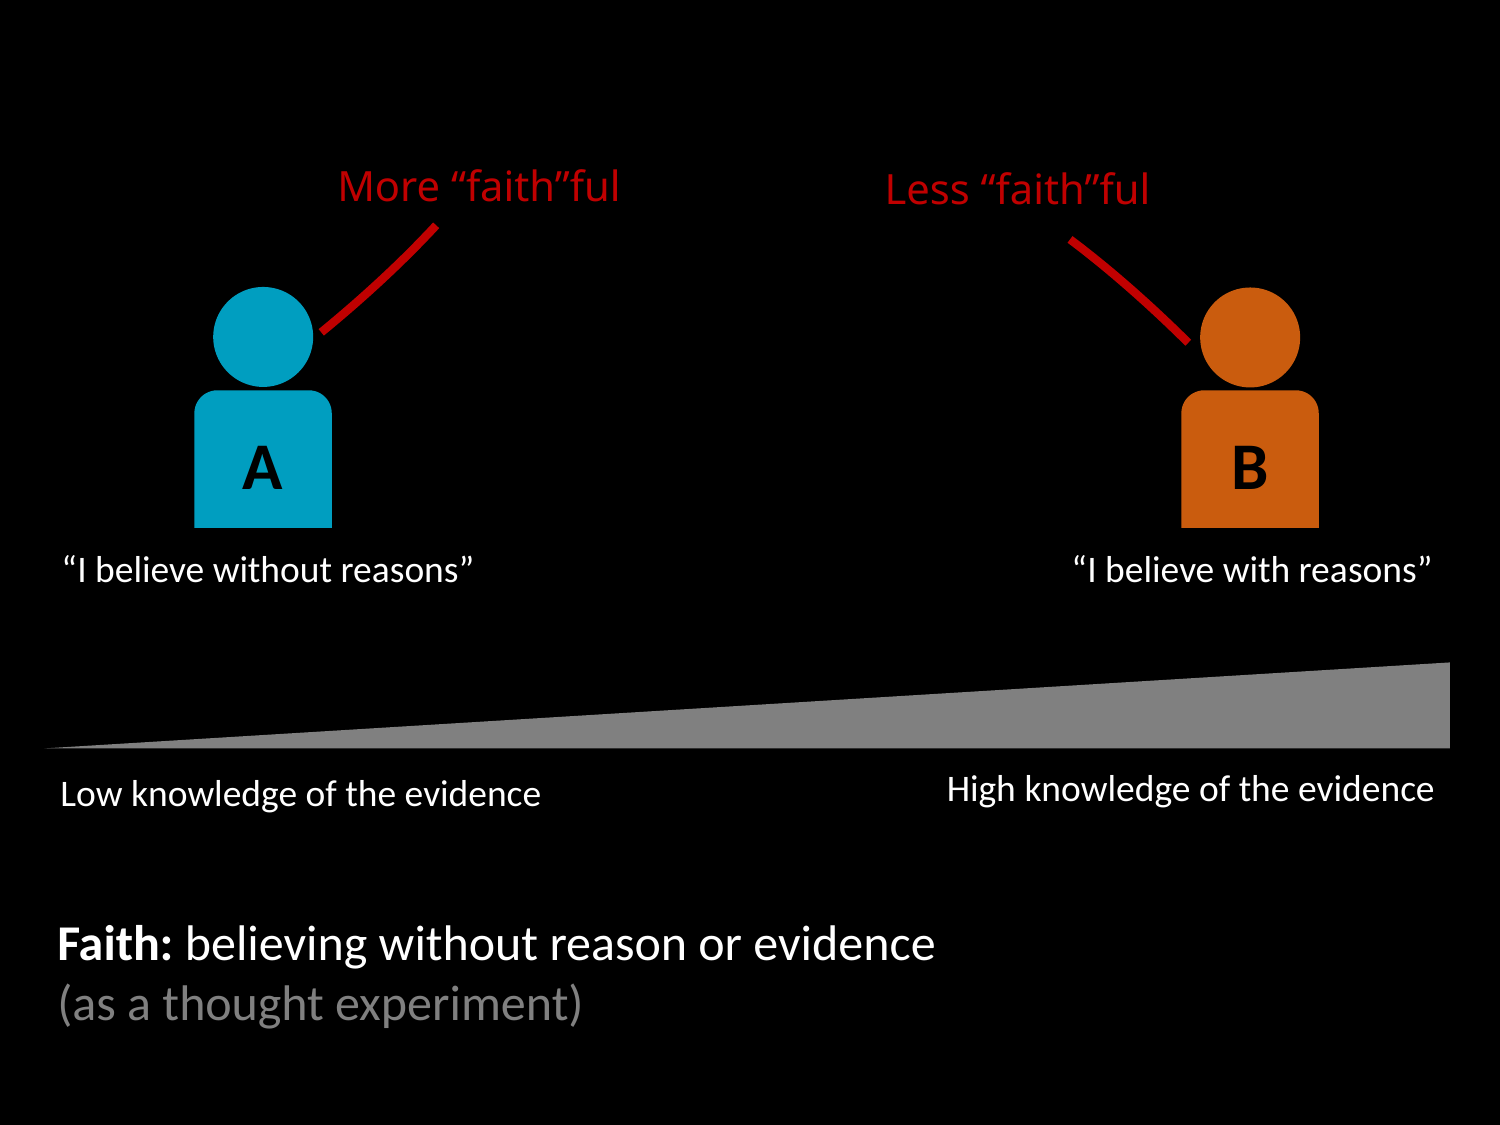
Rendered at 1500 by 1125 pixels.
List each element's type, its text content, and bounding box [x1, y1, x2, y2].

text_box Faith: believing without reason or evidence (as a thought experiment) [42, 903, 1449, 1038]
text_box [1215, 287, 1451, 599]
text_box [44, 357, 493, 599]
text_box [0, 152, 634, 350]
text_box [866, 99, 1211, 660]
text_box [42, 662, 1451, 823]
